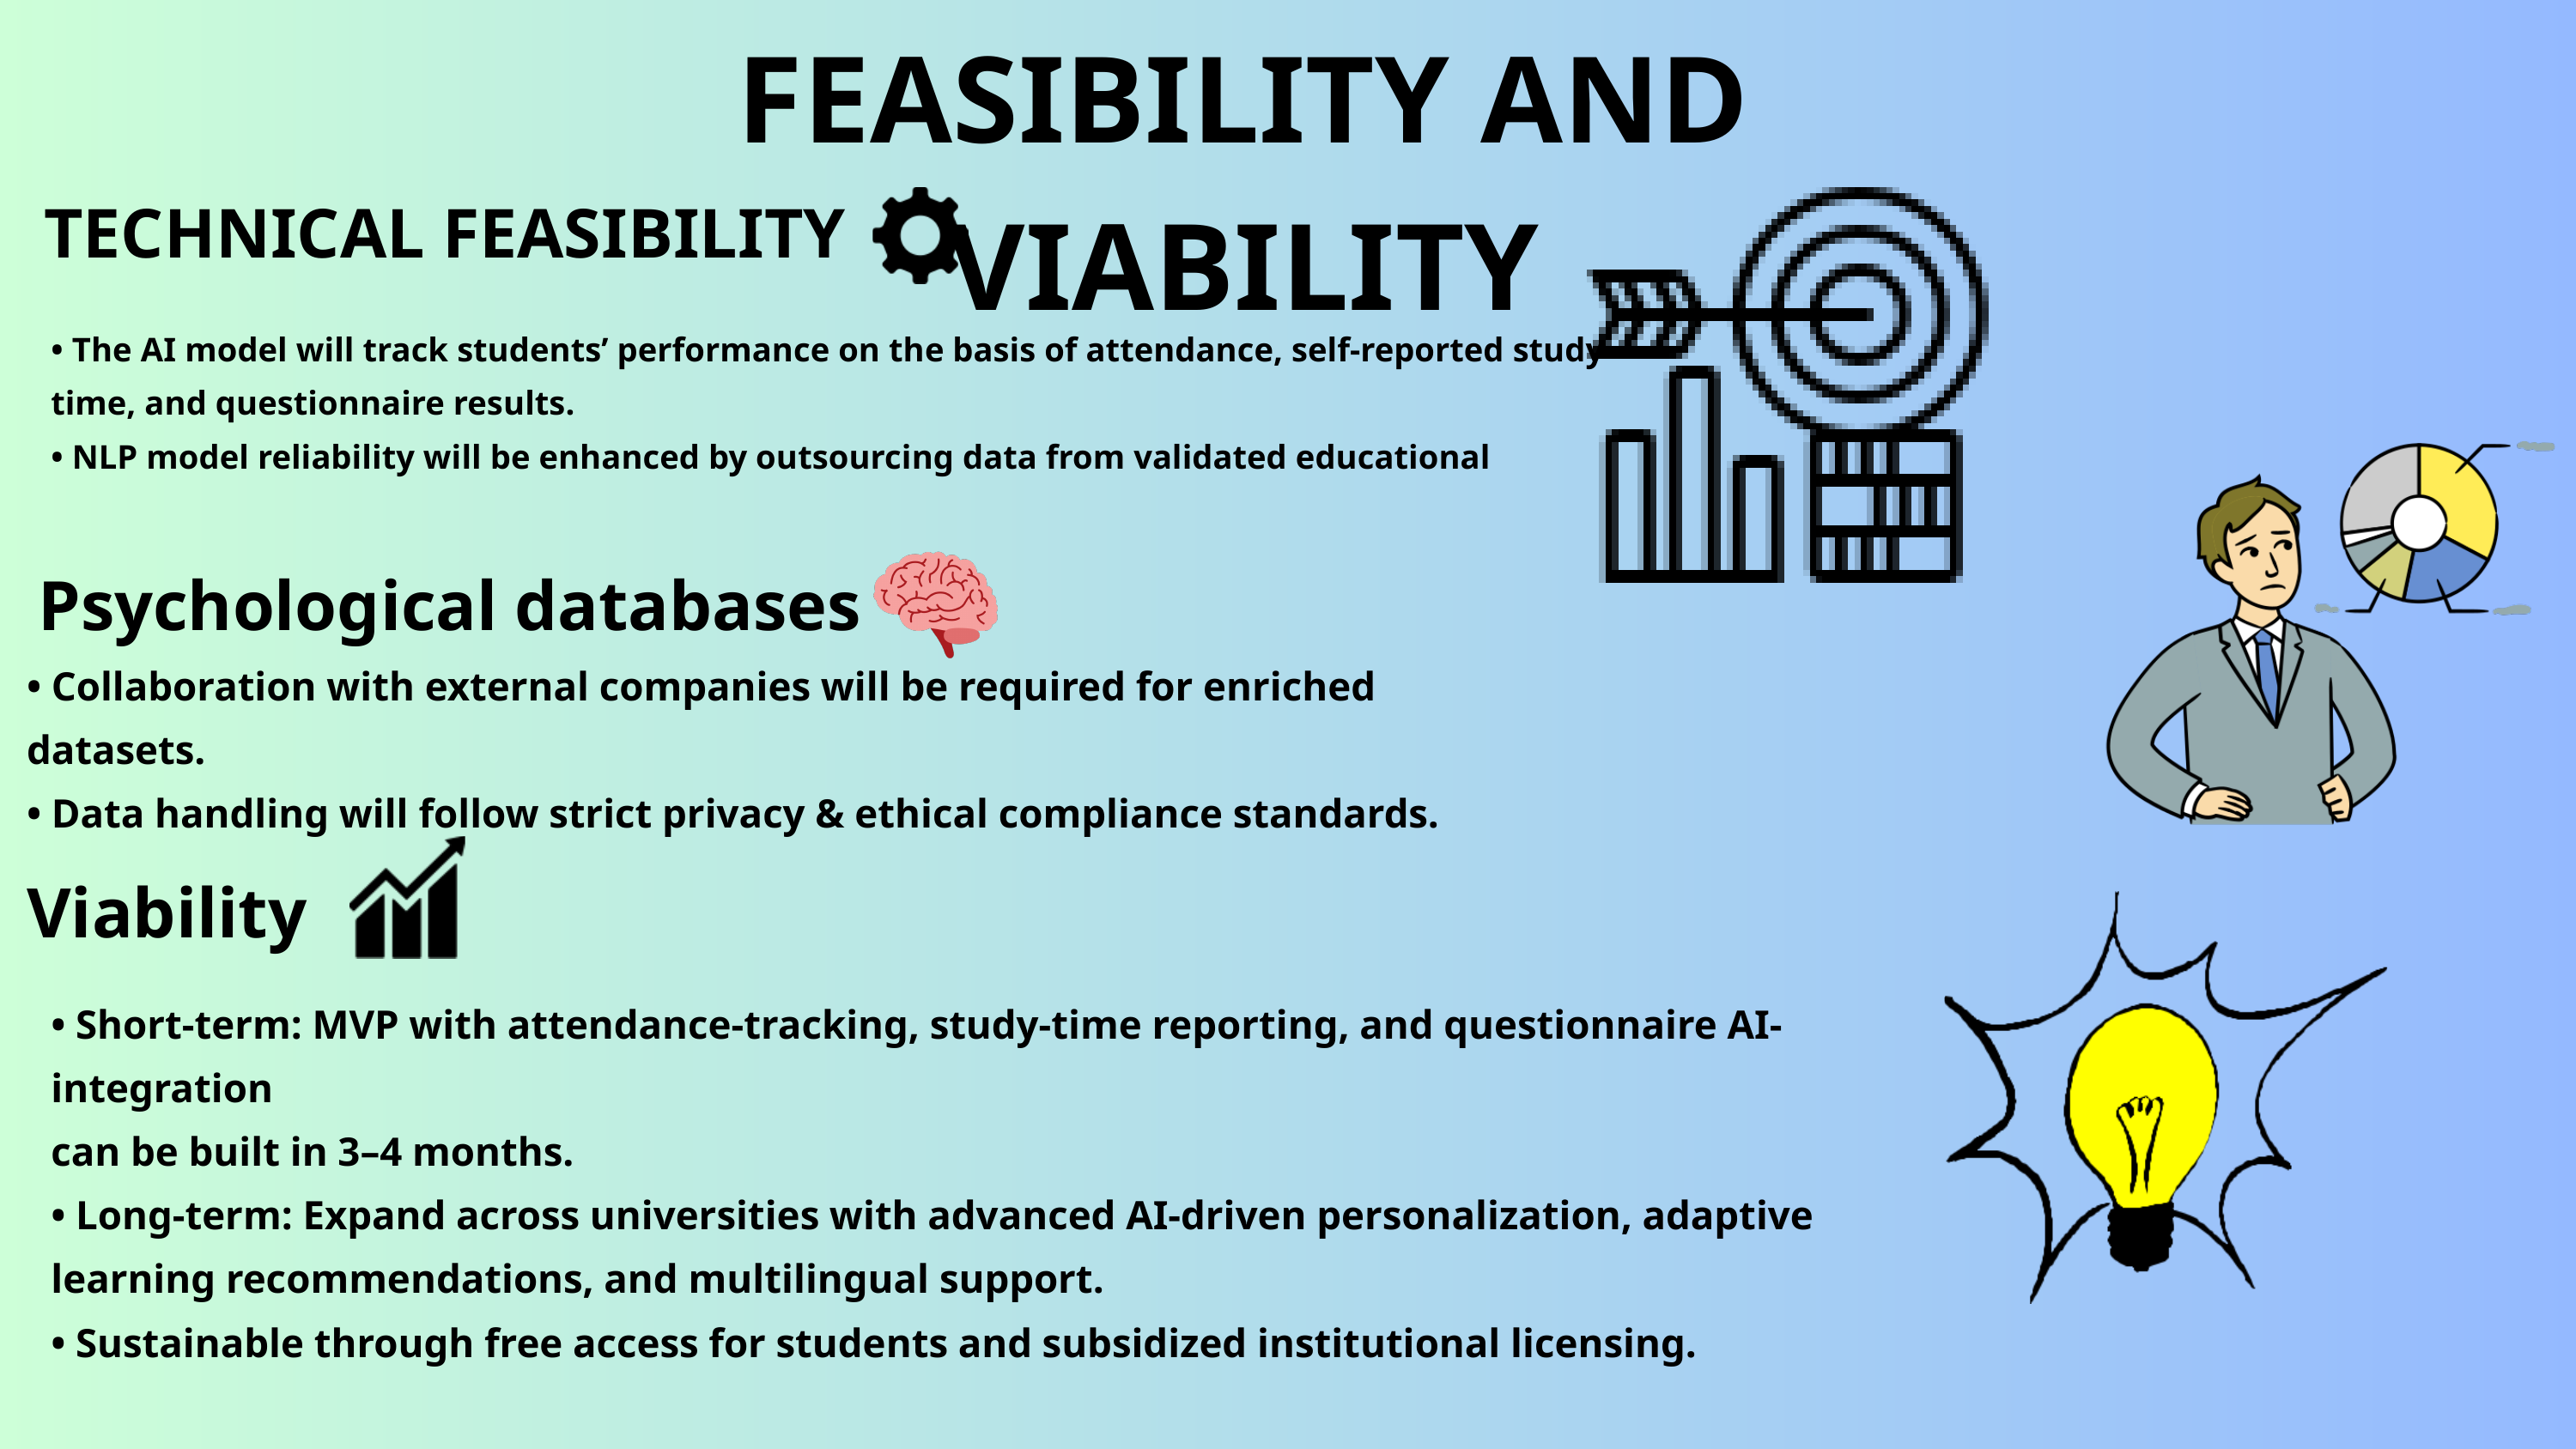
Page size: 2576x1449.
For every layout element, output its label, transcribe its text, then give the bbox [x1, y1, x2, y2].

text_box [1586, 335, 1989, 583]
text_box Viability [27, 856, 450, 952]
text_box TECHNICAL FEASIBILITY [27, 176, 864, 271]
text_box • Collaboration with external companies will be required for enriched datasets. • Data handling will follow strict privacy & ethical compliance standards. [27, 645, 1493, 836]
text_box Psychological databases [35, 549, 864, 645]
text_box • Short-term: MVP with attendance-tracking, study-time reporting, and questionnaire AI-integration can be built in 3–4 months. • Long-term: Expand across universities with advanced AI-driven personalization, adaptive learning recommendations, and multilingual support. • Sustainable through free access for students and subsidized institutional licensing. [51, 983, 1920, 1429]
text_box [349, 836, 465, 960]
text_box [872, 549, 999, 645]
text_box [2082, 441, 2556, 826]
text_box FEASIBILITY AND VIABILITY [432, 0, 2056, 335]
text_box • The AI model will track students’ performance on the basis of attendance, self-reported study time, and questionnaire results. • NLP model reliability will be enhanced by outsourcing data from validated educational [51, 261, 1609, 476]
text_box [1944, 890, 2388, 1304]
